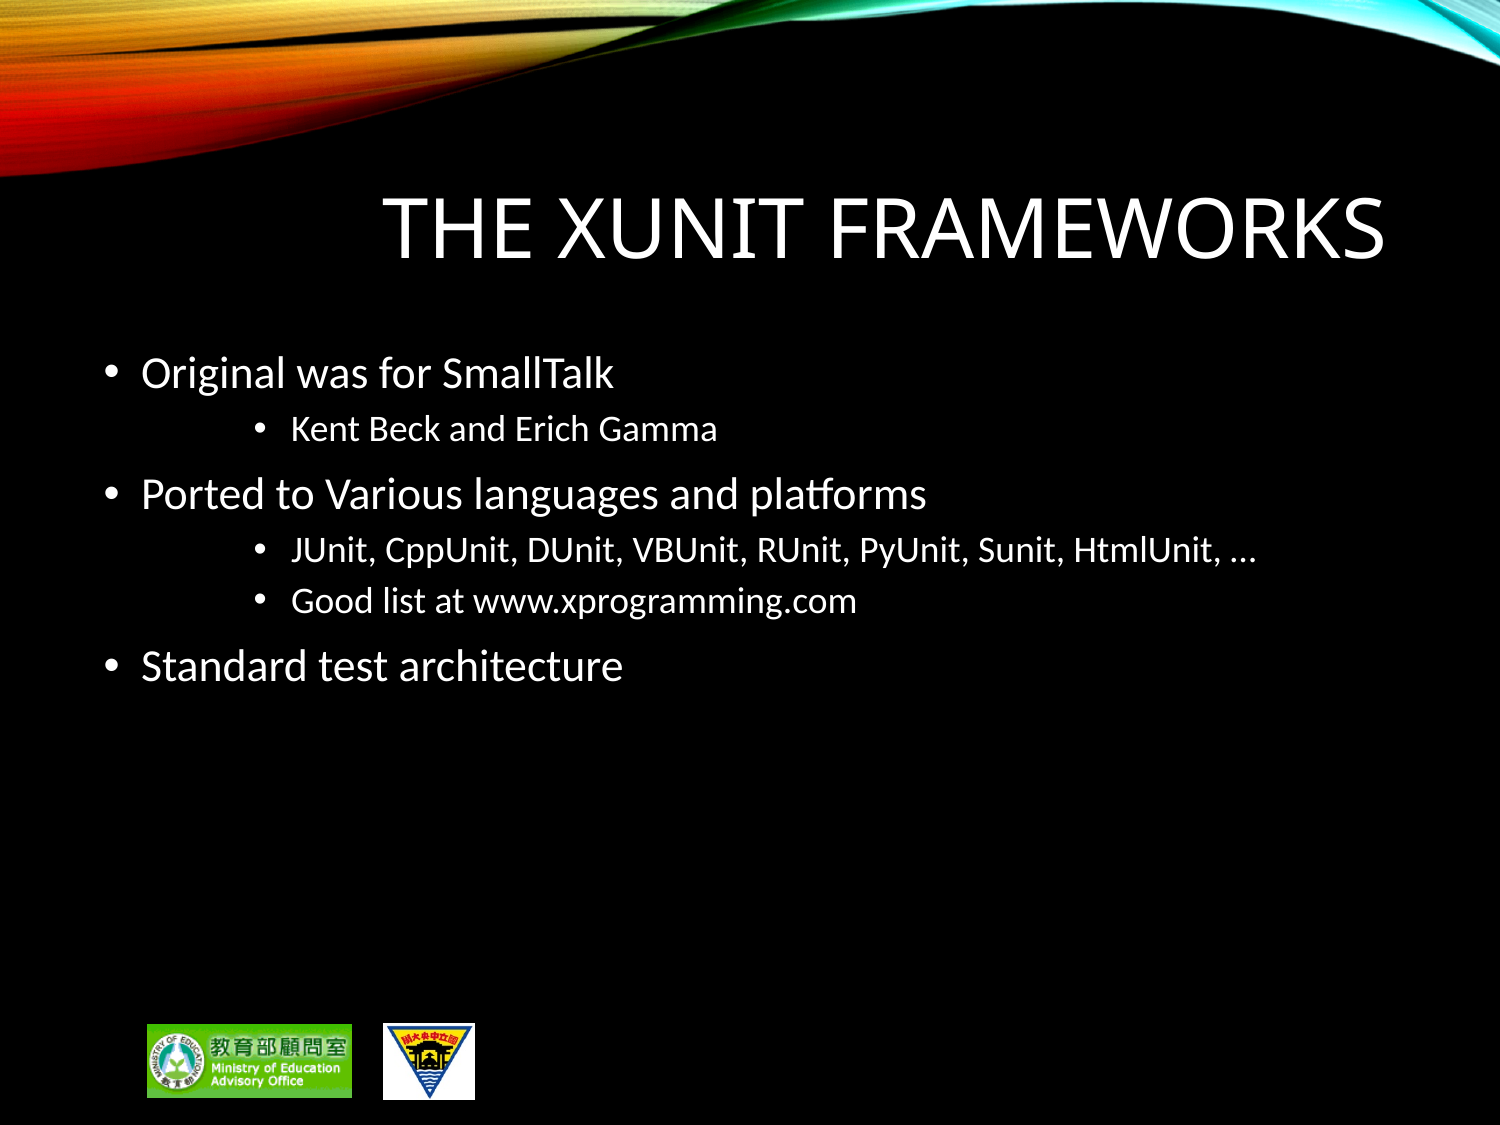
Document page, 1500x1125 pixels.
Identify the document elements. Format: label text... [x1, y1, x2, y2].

list Original was for SmallTalk Kent Beck and Erich Gamma Ported to Various languages and platforms JUnit, CppUnit, DUnit, VBUnit, RUnit, PyUnit, Sunit, HtmlUnit, … Good list at www.xprogramming.com Standard test architecture [88, 341, 1465, 1125]
title The xUnit Frameworks [356, 125, 1403, 338]
picture [0, 0, 1500, 178]
